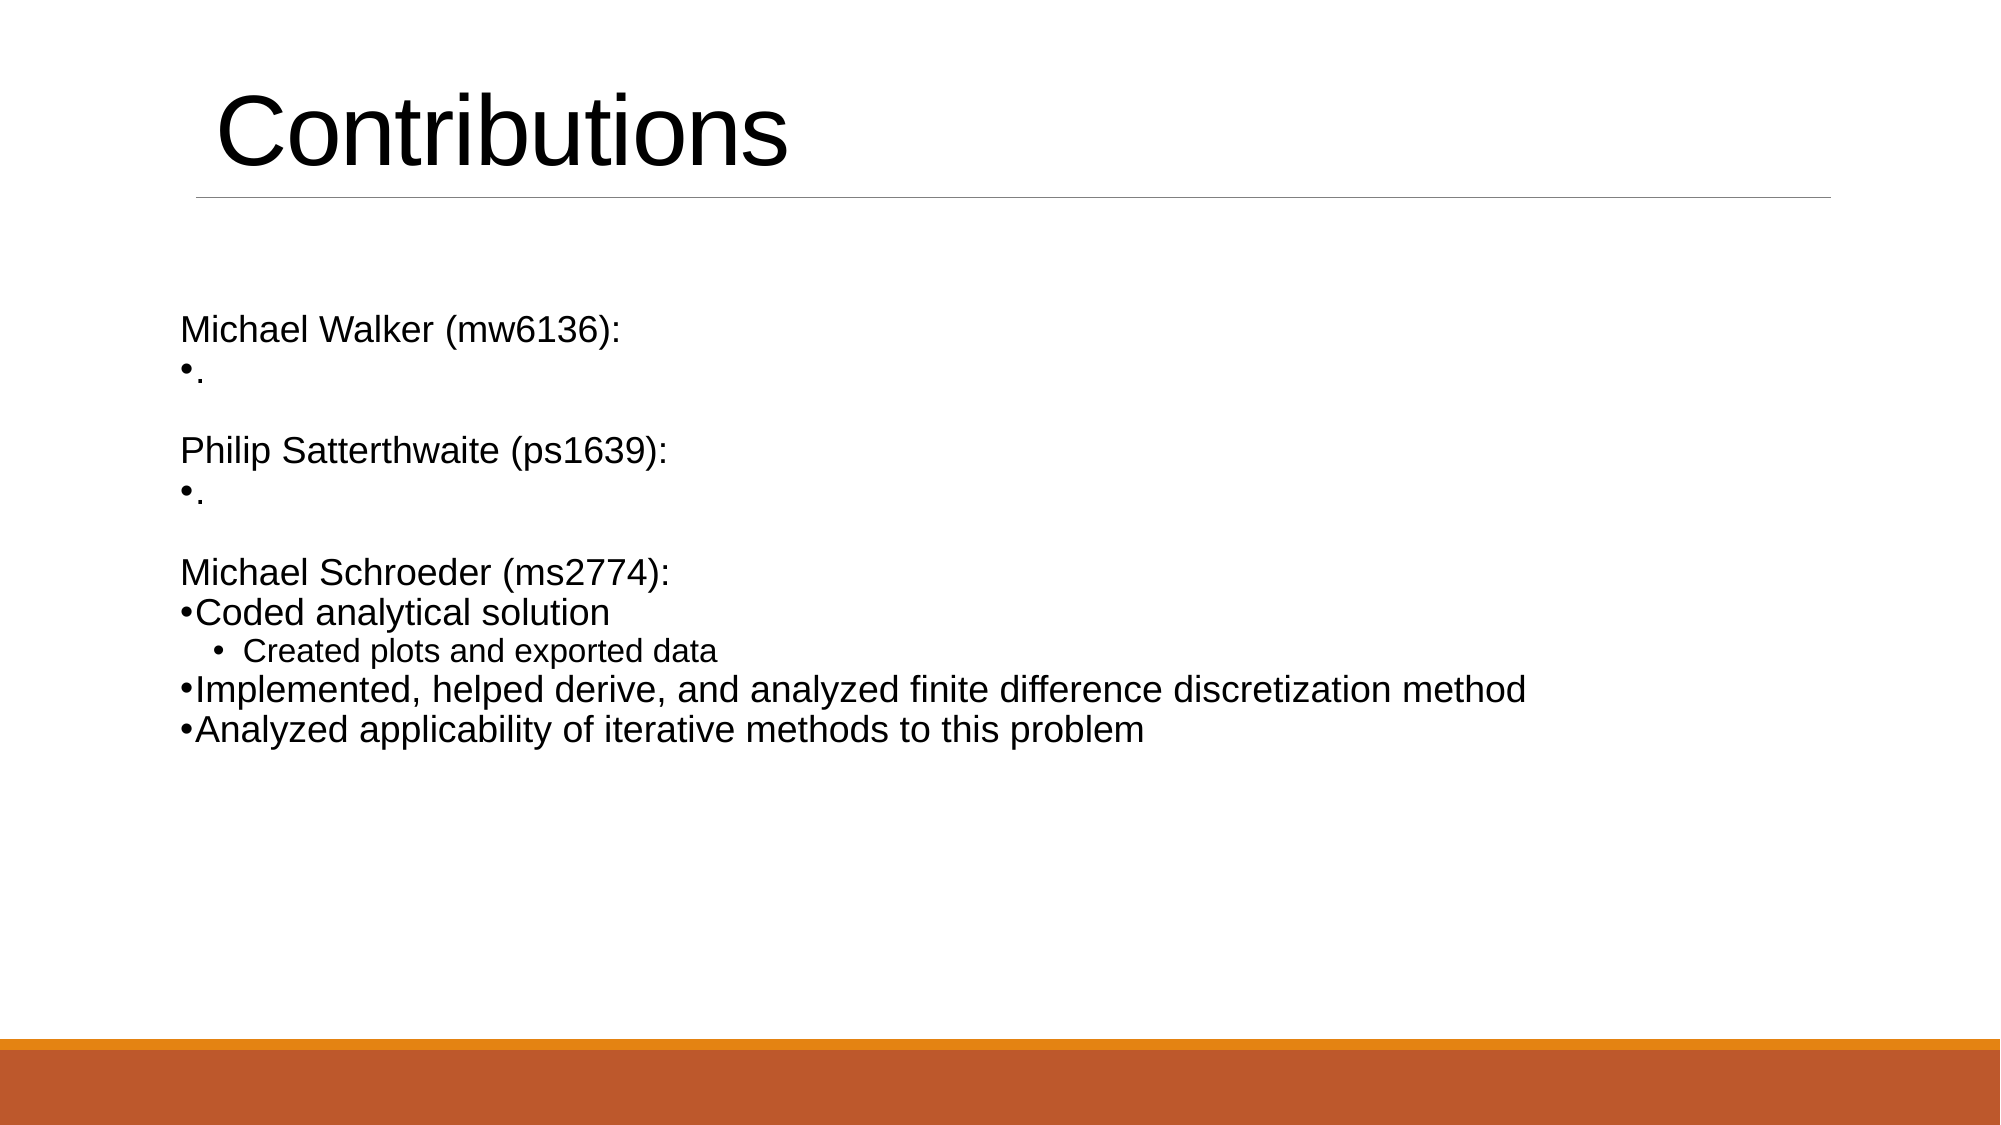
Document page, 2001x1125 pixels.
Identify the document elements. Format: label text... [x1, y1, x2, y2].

text_box Contributions [199, 0, 1850, 194]
list Michael Walker (mw6136): . Philip Satterthwaite (ps1639): . Michael Schroeder (ms2774): Coded analytical solution Created plots and exported data Implemented, helped derive, and analyzed finite difference discretization method Analyzed applicability of iterative methods to this problem [180, 302, 1772, 963]
